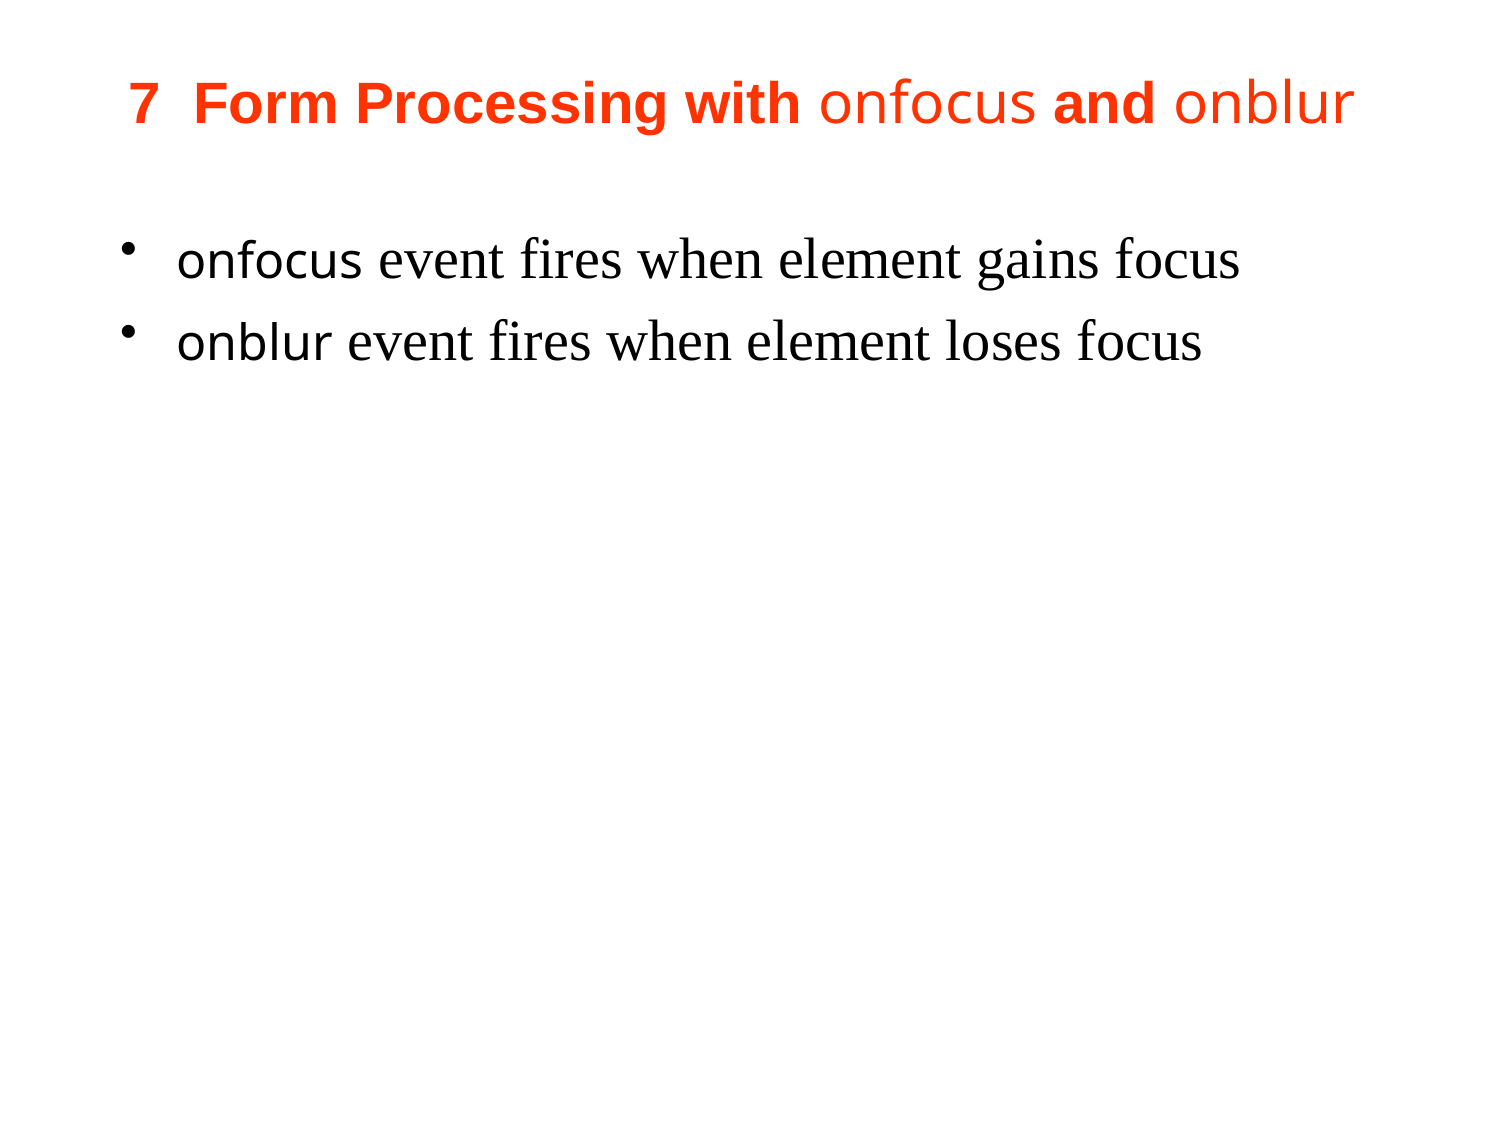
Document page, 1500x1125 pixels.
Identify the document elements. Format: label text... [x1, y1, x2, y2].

list onfocus event fires when element gains focus onblur event fires when element loses focus [111, 211, 1388, 1076]
title 7 Form Processing with onfocus and onblur [111, 11, 1388, 188]
